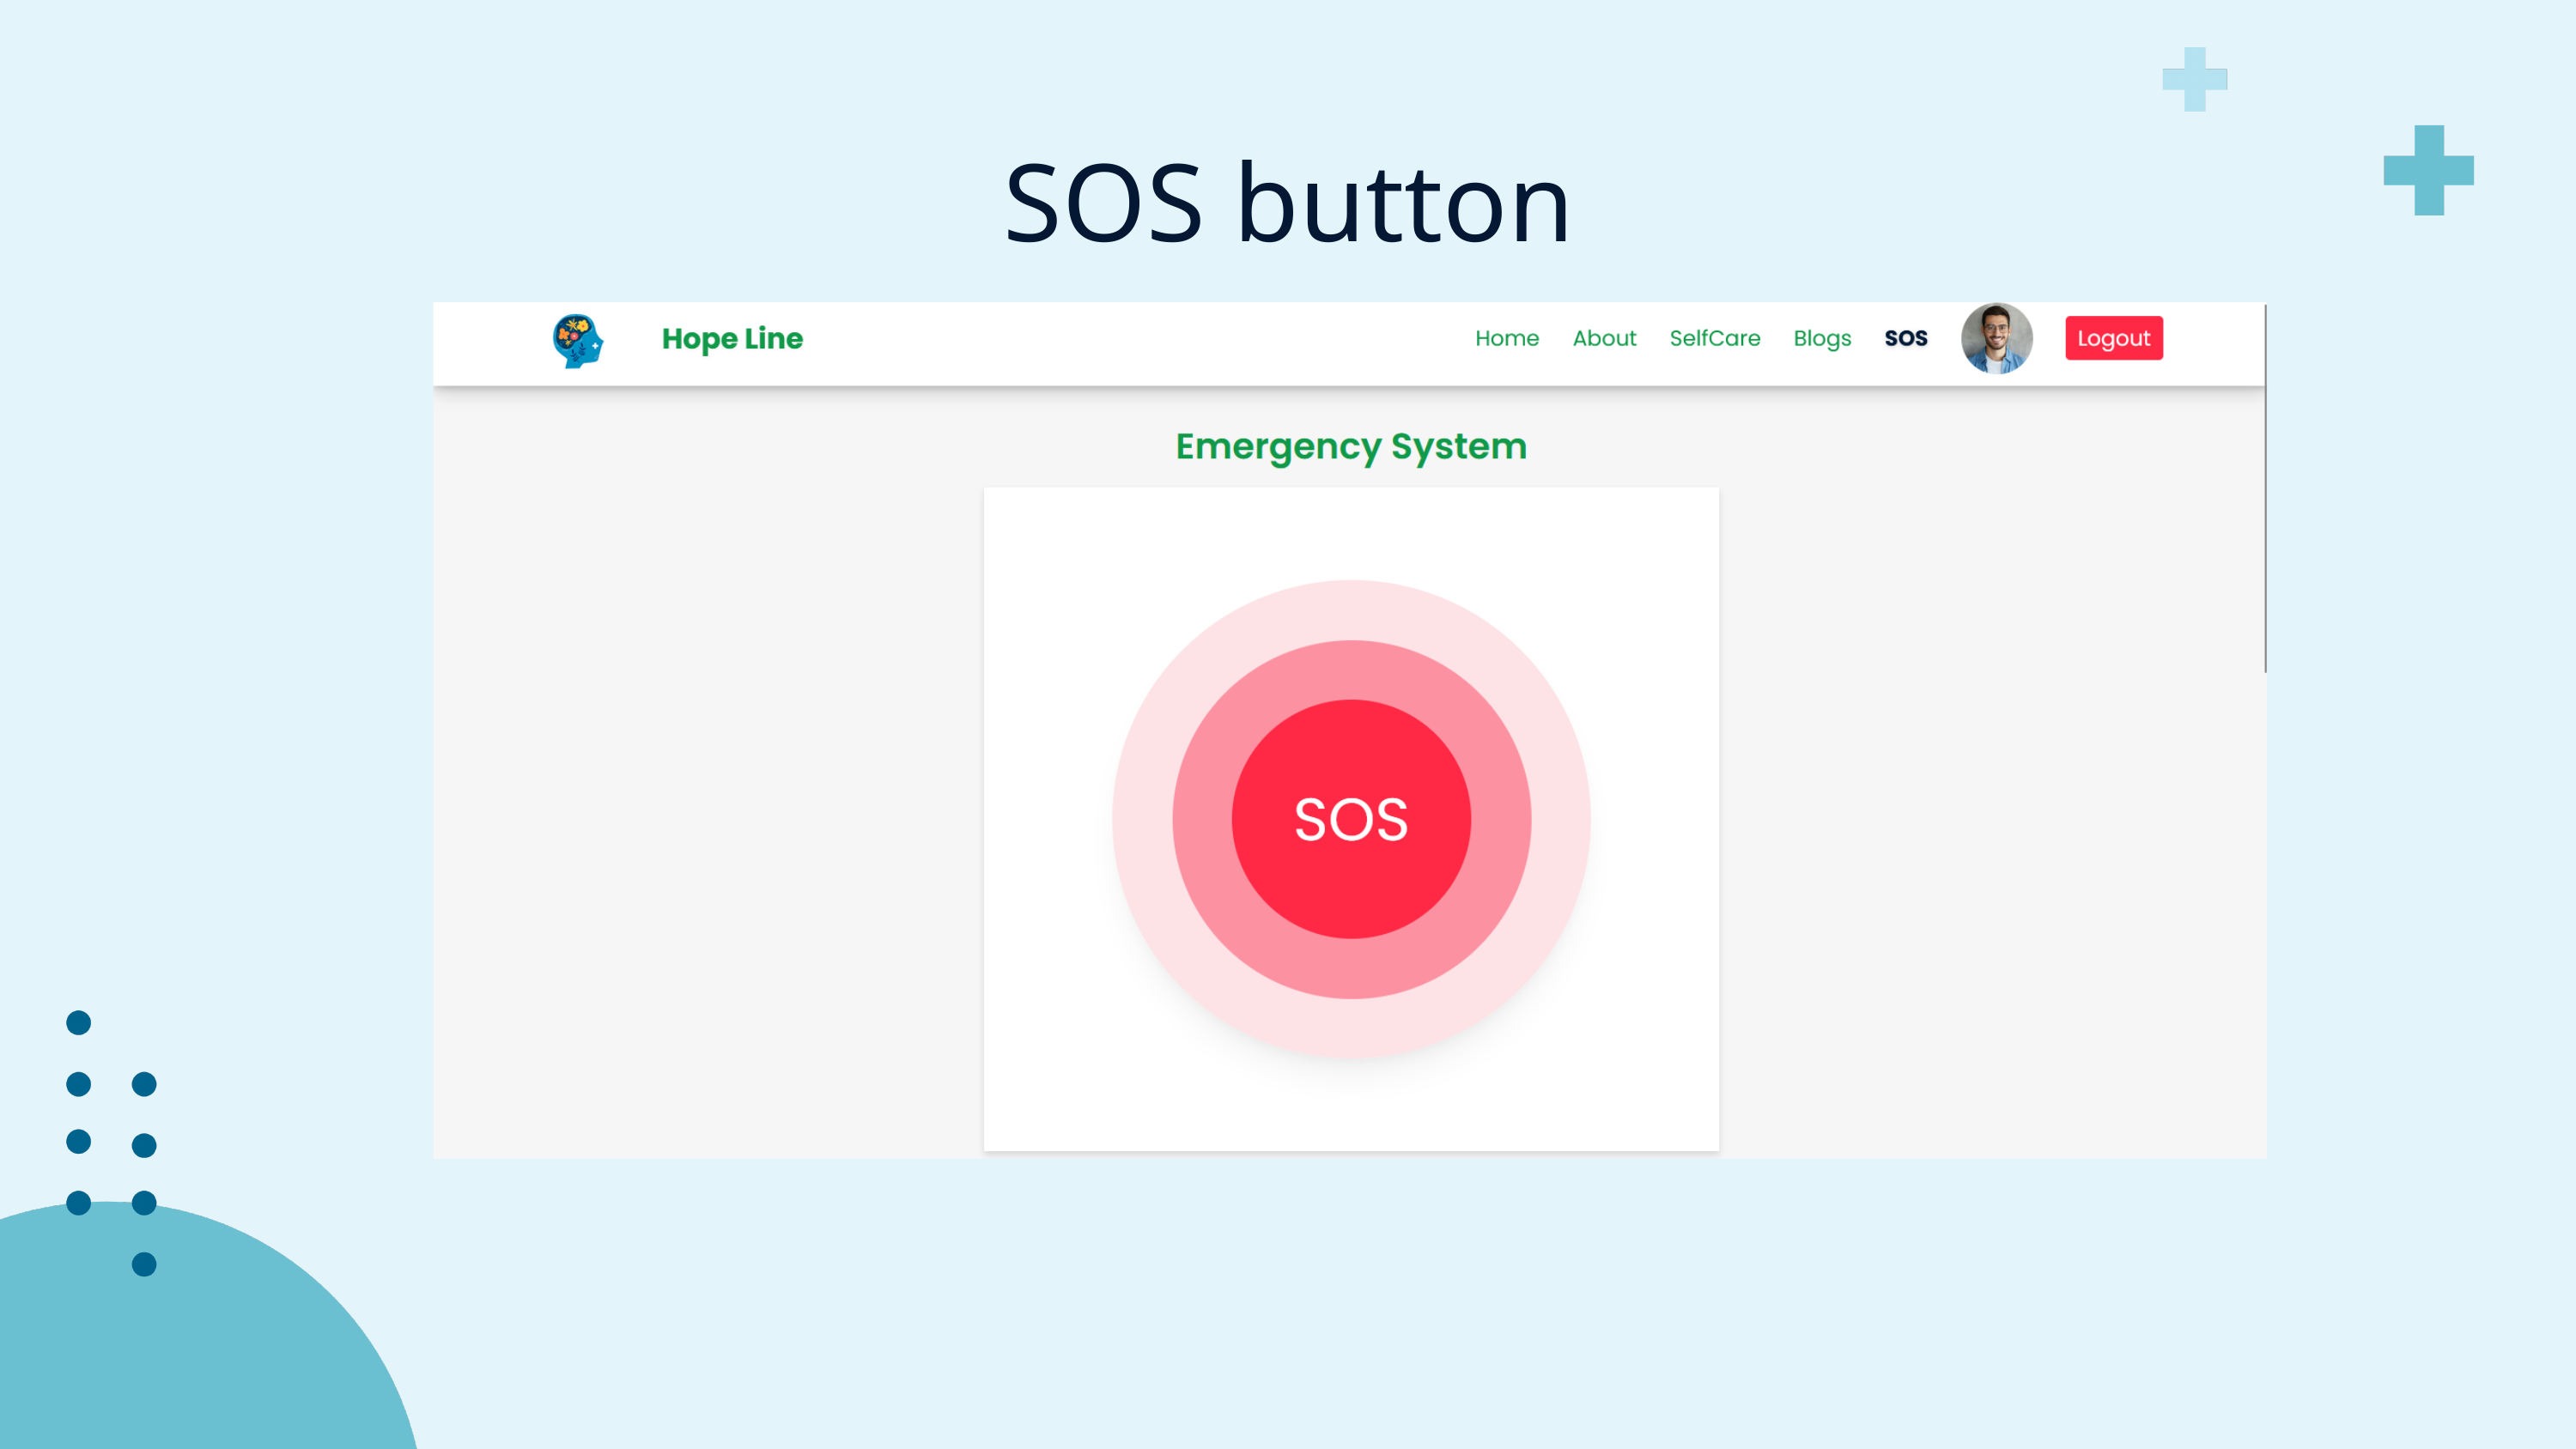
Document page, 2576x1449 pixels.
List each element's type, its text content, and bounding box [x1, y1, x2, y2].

text_box SOS button [216, 134, 2362, 264]
text_box [2162, 47, 2475, 215]
picture [433, 301, 2268, 1160]
text_box [0, 1010, 434, 1449]
